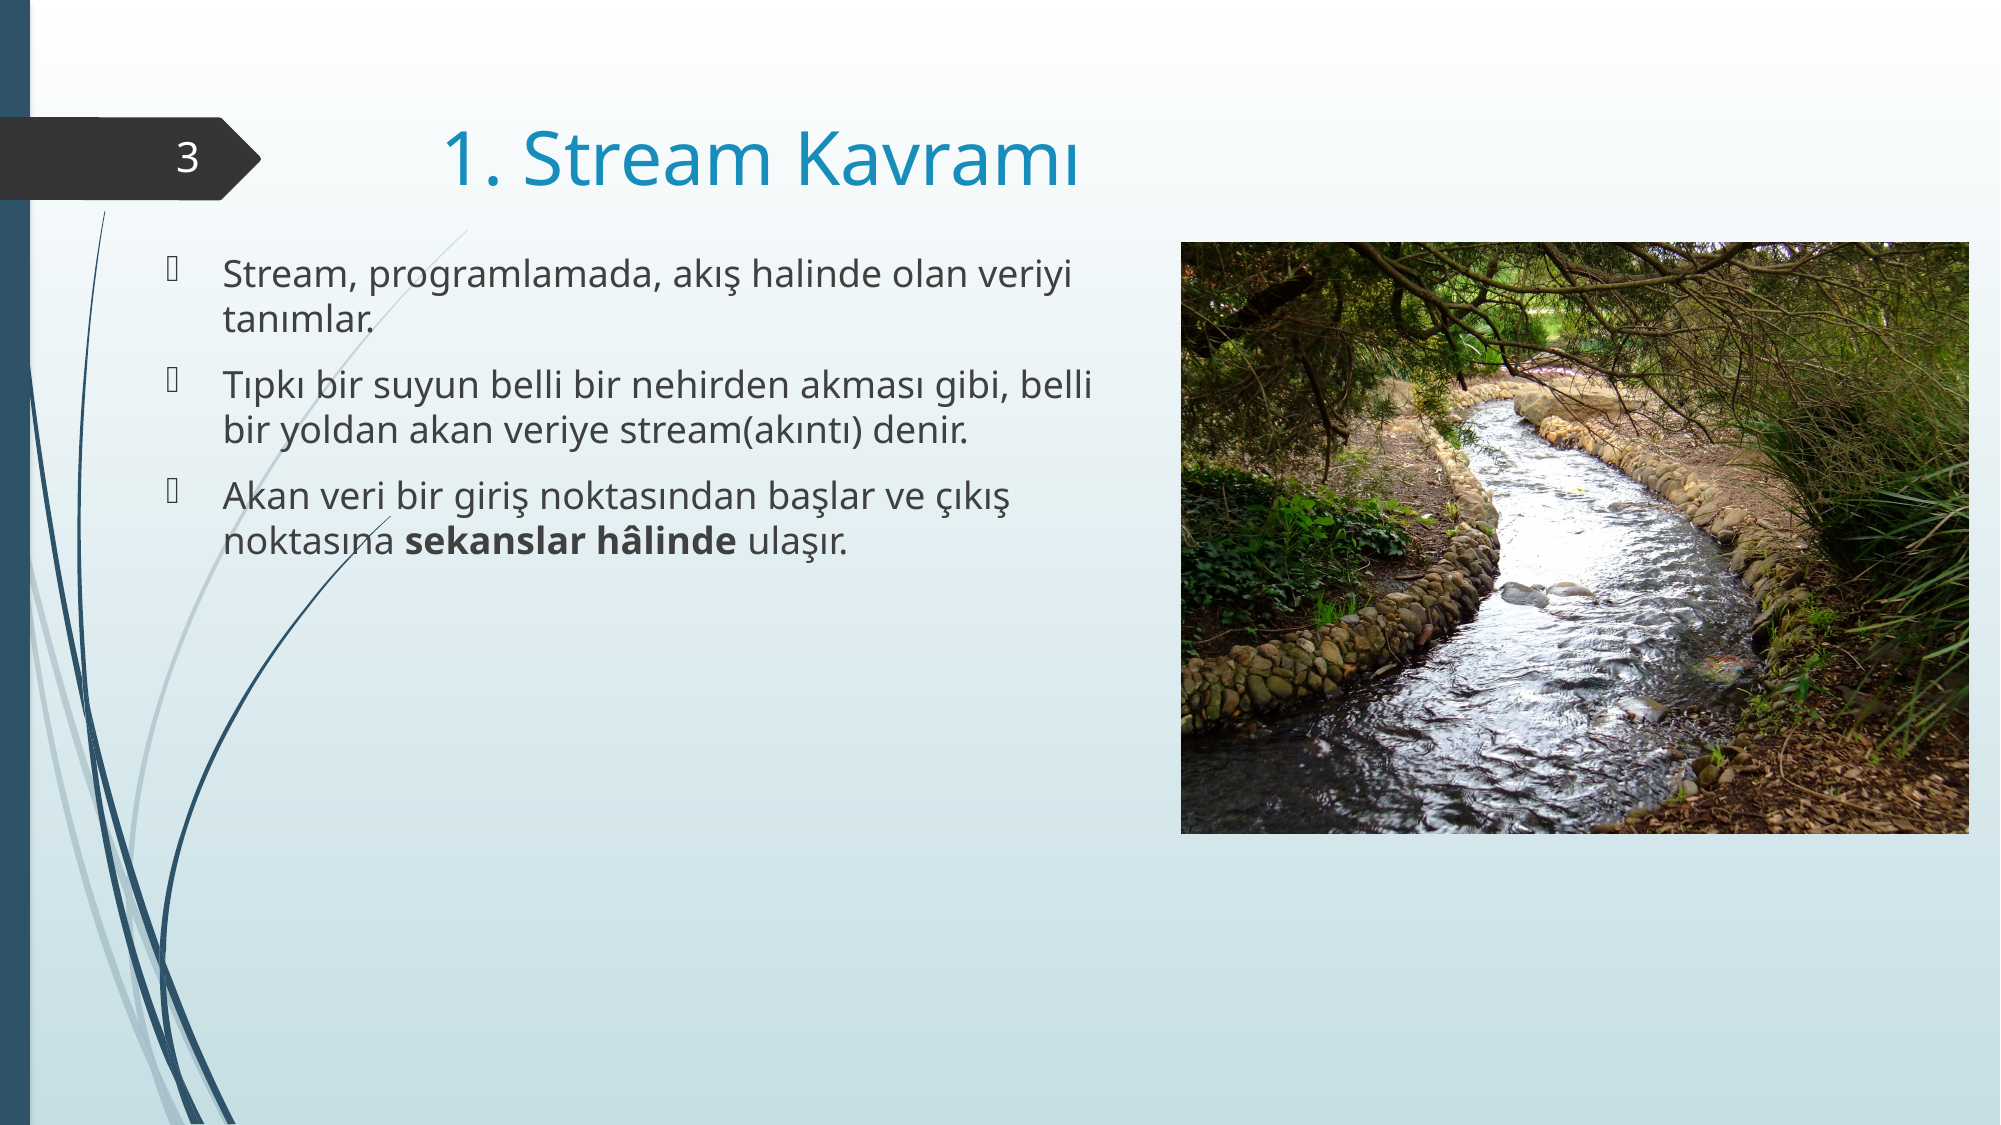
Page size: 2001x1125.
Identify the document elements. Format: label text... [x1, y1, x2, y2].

slide_number 3 [87, 129, 216, 190]
picture [1180, 242, 1969, 834]
list Stream, programlamada, akış halinde olan veriyi tanımlar. Tıpkı bir suyun belli bir nehirden akması gibi, belli bir yoldan akan veriye stream(akıntı) denir. Akan veri bir giriş noktasından başlar ve çıkış noktasına sekanslar hâlinde ulaşır. [151, 242, 1164, 996]
title 1. Stream Kavramı [425, 102, 1888, 313]
